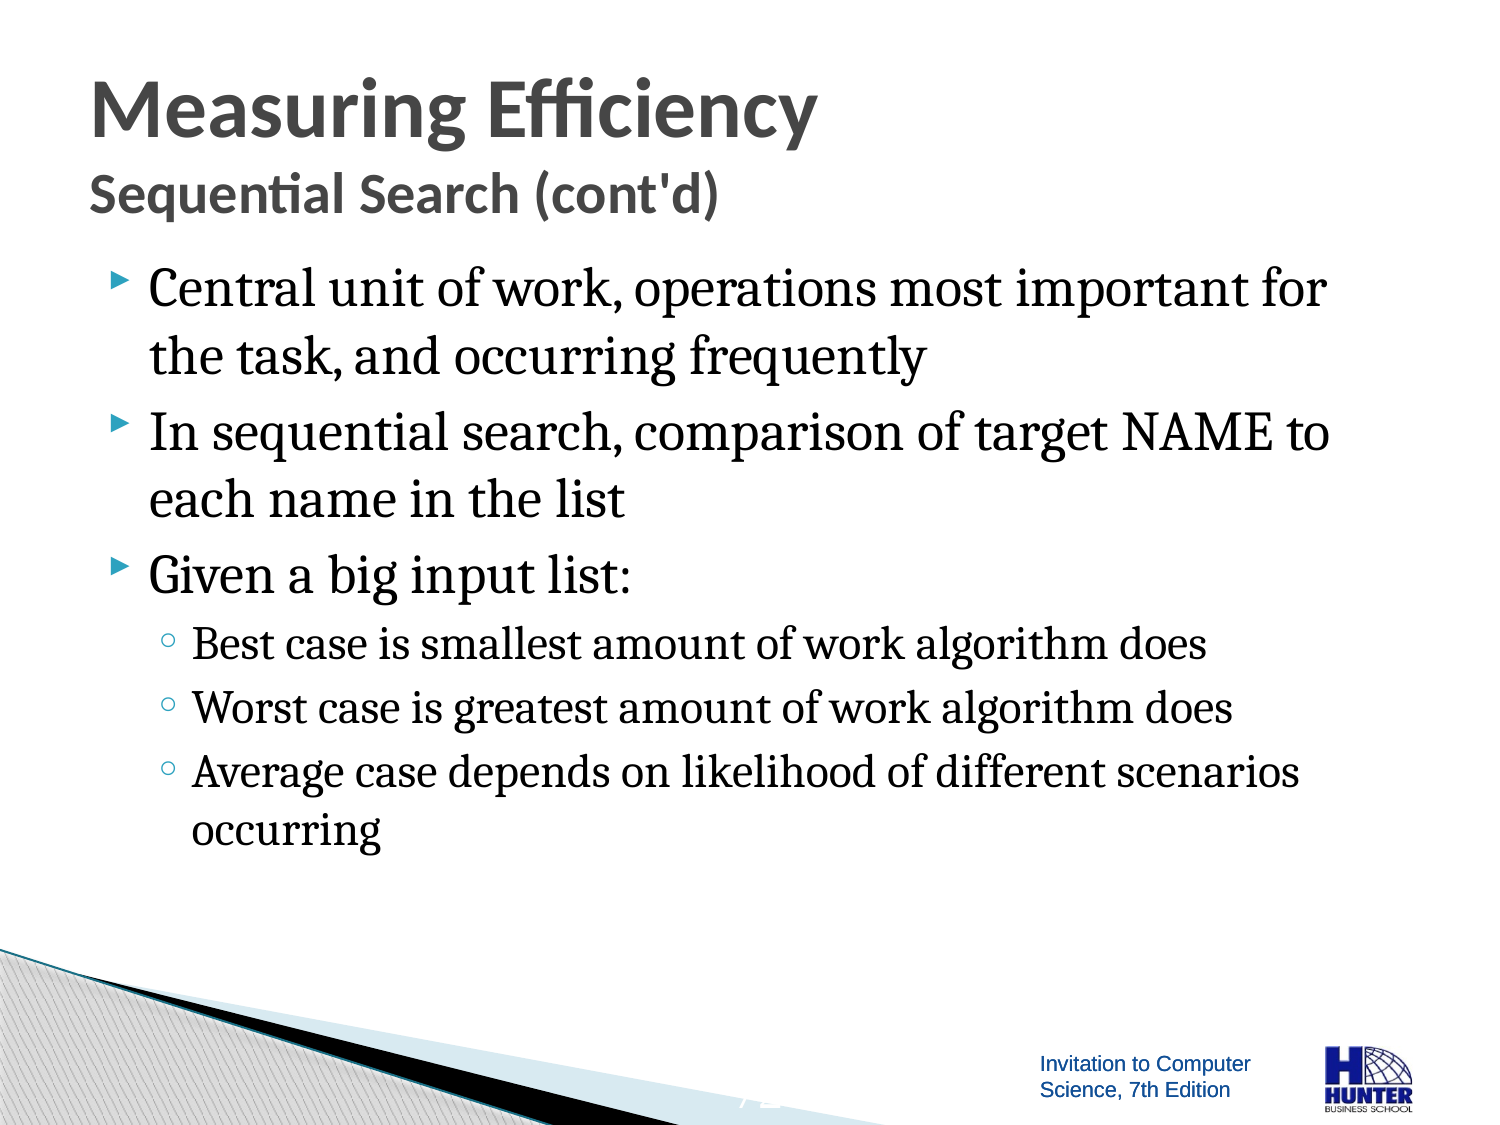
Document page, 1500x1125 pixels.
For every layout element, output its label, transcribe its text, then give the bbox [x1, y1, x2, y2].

title Measuring Efficiency Sequential Search (cont'd) [75, 45, 1425, 233]
picture [1325, 1046, 1413, 1113]
list Central unit of work, operations most important for the task, and occurring frequently In sequential search, comparison of target NAME to each name in the list Given a big input list: Best case is smallest amount of work algorithm does Worst case is greatest amount of work algorithm does Average case depends on likelihood of different scenarios occurring [75, 243, 1425, 986]
slide_number 72 [718, 1051, 1105, 1112]
